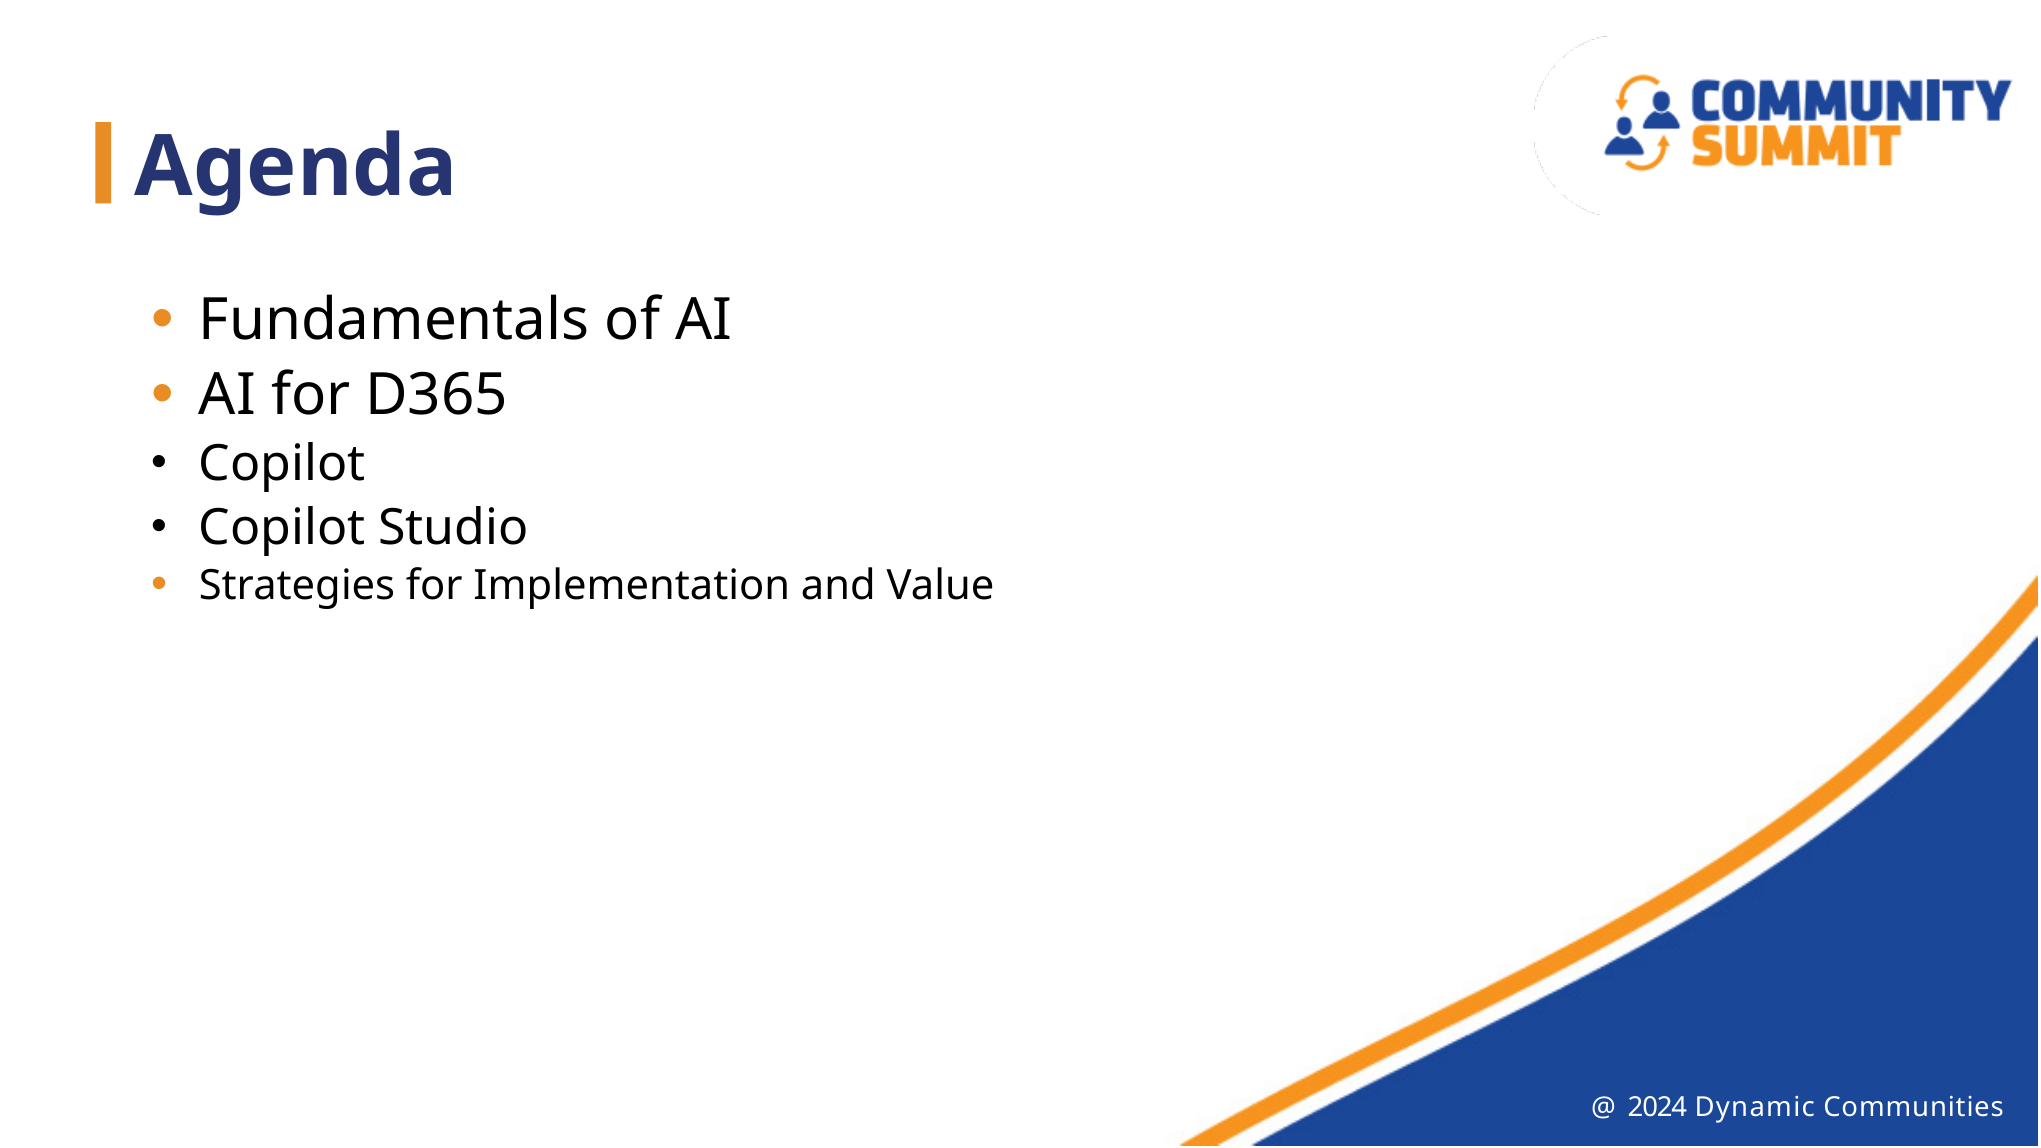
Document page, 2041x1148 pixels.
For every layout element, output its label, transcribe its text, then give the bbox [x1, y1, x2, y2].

picture [0, 0, 2038, 1146]
list Fundamentals of AI AI for D365 Copilot Copilot Studio Strategies for Implementation and Value [126, 274, 1414, 1035]
